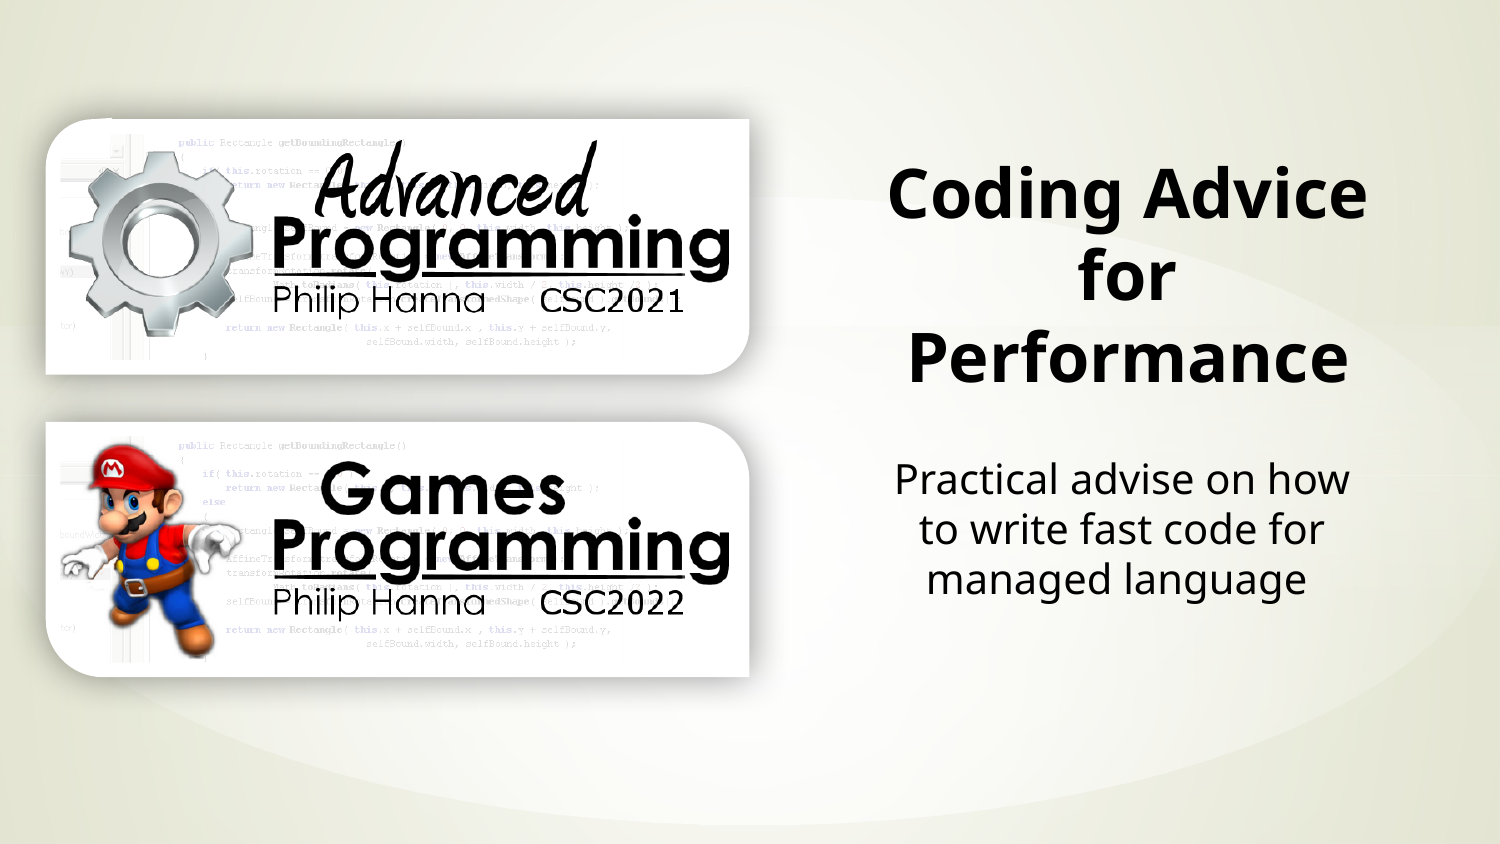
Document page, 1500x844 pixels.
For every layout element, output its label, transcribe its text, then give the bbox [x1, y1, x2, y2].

picture [52, 126, 743, 368]
text_box Coding Advice for Performance [809, 142, 1424, 410]
text_box Practical advise on how to write fast code for managed language [868, 445, 1376, 706]
picture [52, 428, 743, 671]
